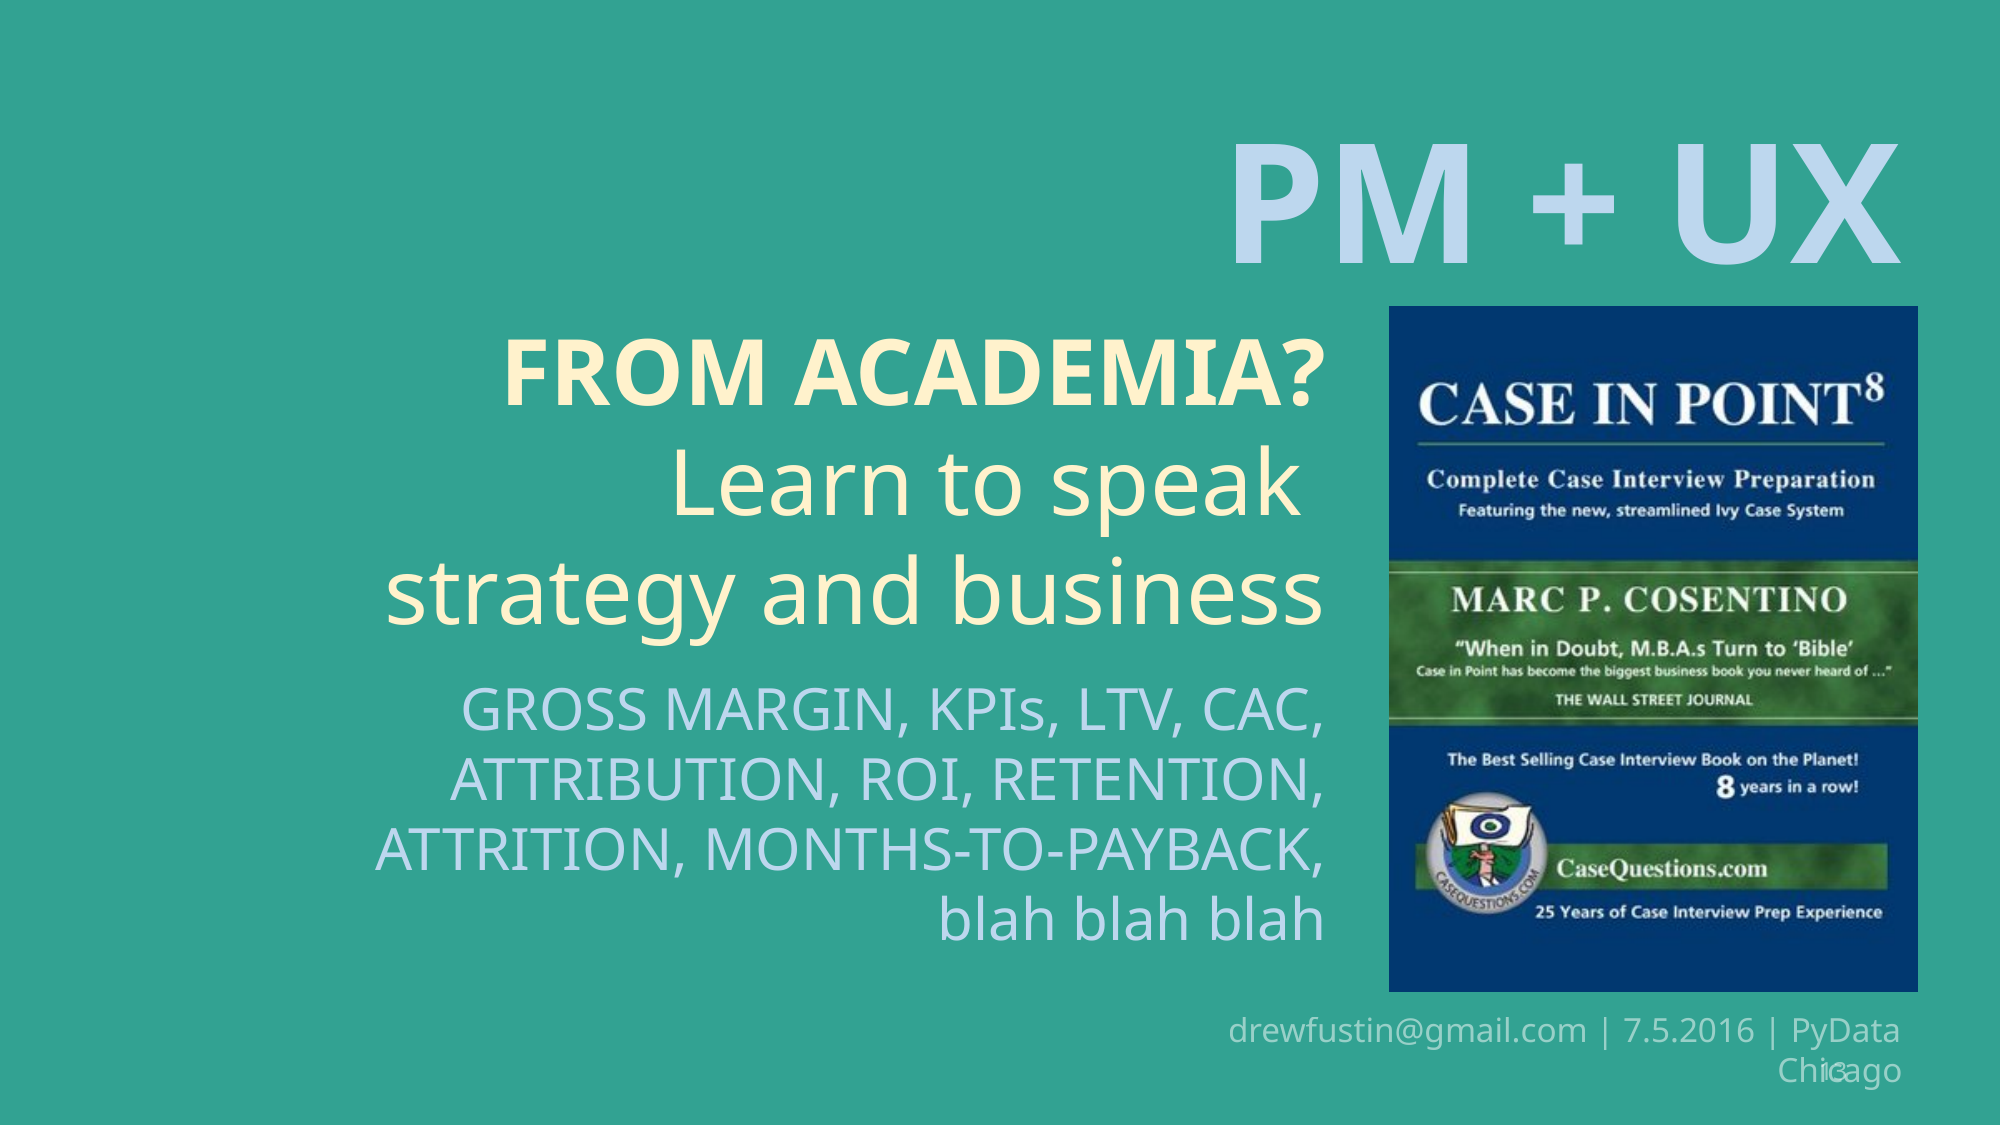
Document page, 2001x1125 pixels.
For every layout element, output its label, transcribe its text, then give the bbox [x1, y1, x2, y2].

text_box PM + UX [0, 88, 1918, 304]
text_box drewfustin@gmail.com | 7.5.2016 | PyData Chicago [1146, 1002, 1918, 1097]
text_box GROSS MARGIN, KPIs, LTV, CAC, ATTRIBUTION, ROI, RETENTION, ATTRITION, MONTHS-TO-PAYBACK, blah blah blah [317, 665, 1342, 960]
text_box FROM ACADEMIA? Learn to speak strategy and business [151, 306, 1342, 651]
picture [1389, 306, 1918, 992]
slide_number 13 [1412, 1042, 1863, 1103]
